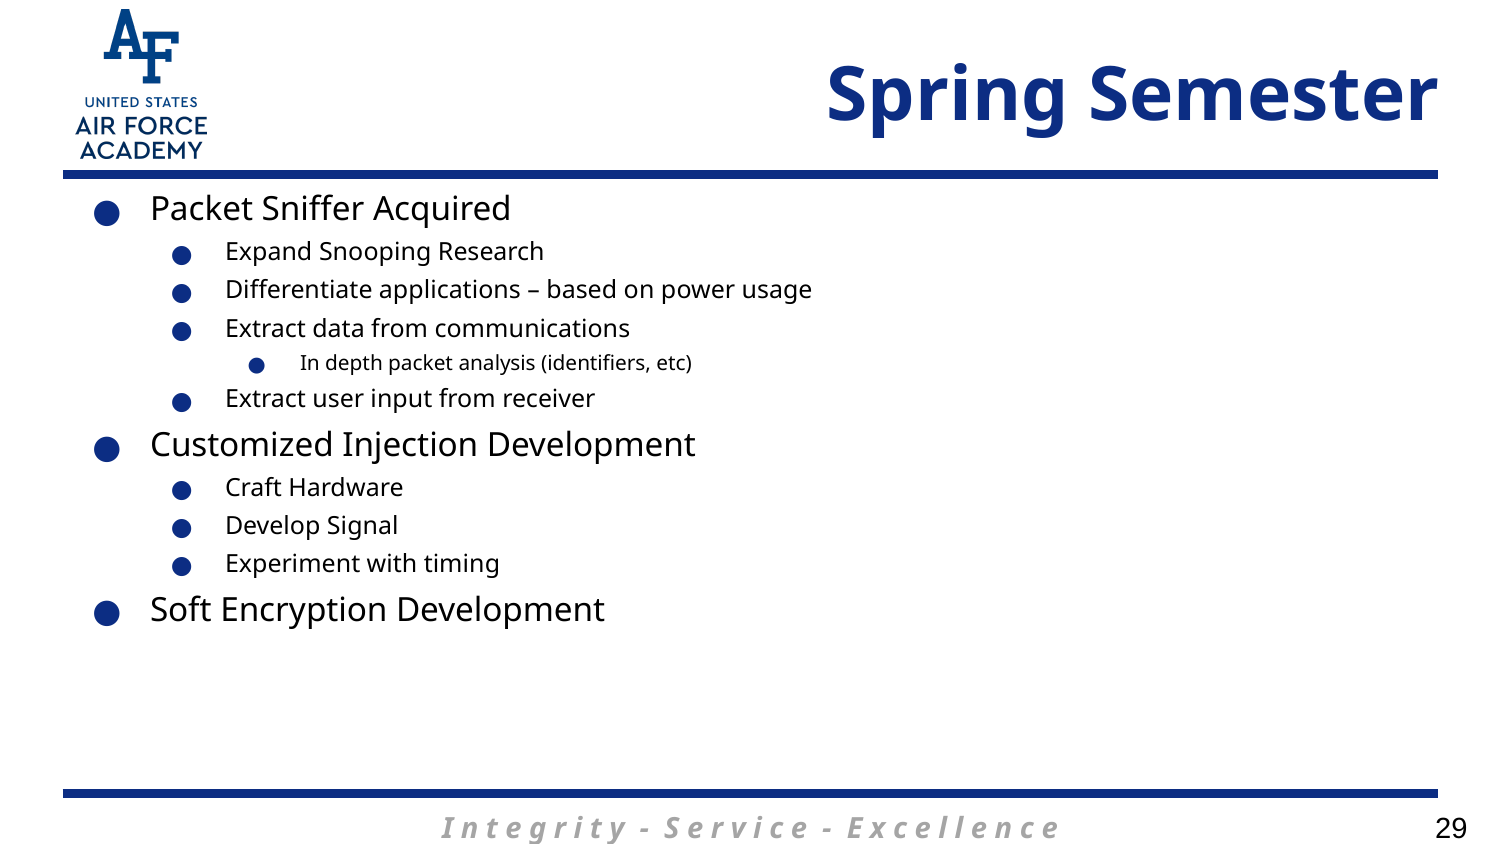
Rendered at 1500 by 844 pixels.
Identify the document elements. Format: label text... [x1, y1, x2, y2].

title Spring Semester [300, 22, 1455, 158]
slide_number 29 [1402, 802, 1500, 844]
subtitle Packet Sniffer Acquired Expand Snooping Research Differentiate applications – based on power usage Extract data from communications In depth packet analysis (identifiers, etc) Extract user input from receiver Customized Injection Development Craft Hardware Develop Signal Experiment with timing Soft Encryption Development [60, 180, 1397, 712]
picture [75, 9, 207, 159]
